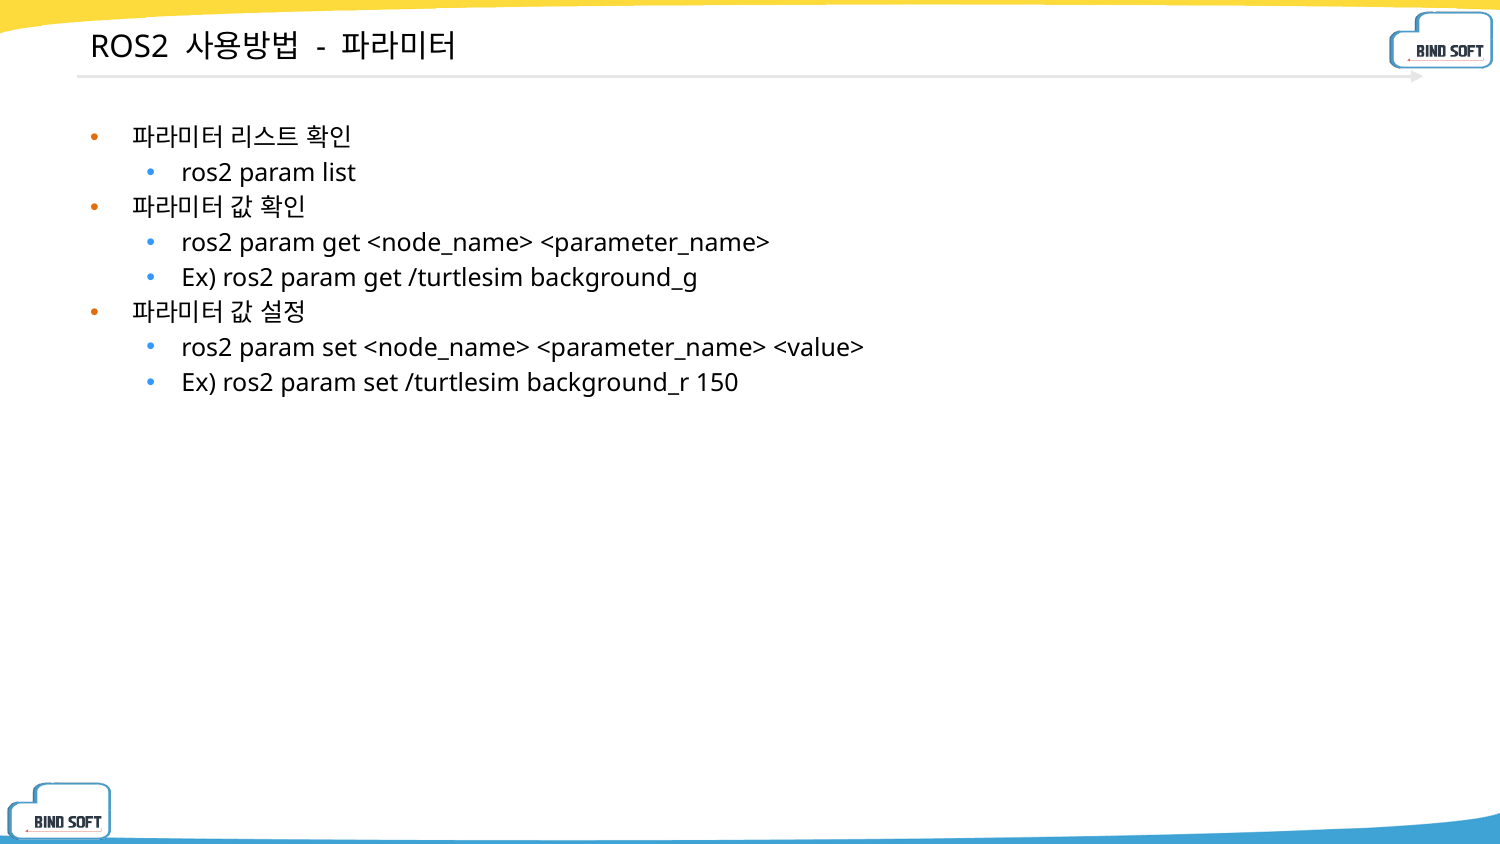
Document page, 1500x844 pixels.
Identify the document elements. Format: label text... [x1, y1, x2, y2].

title ROS2 사용방법 - 파라미터 [75, 8, 1425, 81]
picture [0, 0, 1500, 72]
picture [0, 752, 1500, 844]
list 파라미터 리스트 확인 ros2 param list 파라미터 값 확인 ros2 param get <node_name> <parameter_name> Ex) ros2 param get /turtlesim background_g 파라미터 값 설정 ros2 param set <node_name> <parameter_name> <value> Ex) ros2 param set /turtlesim background_r 150 [75, 114, 1425, 791]
